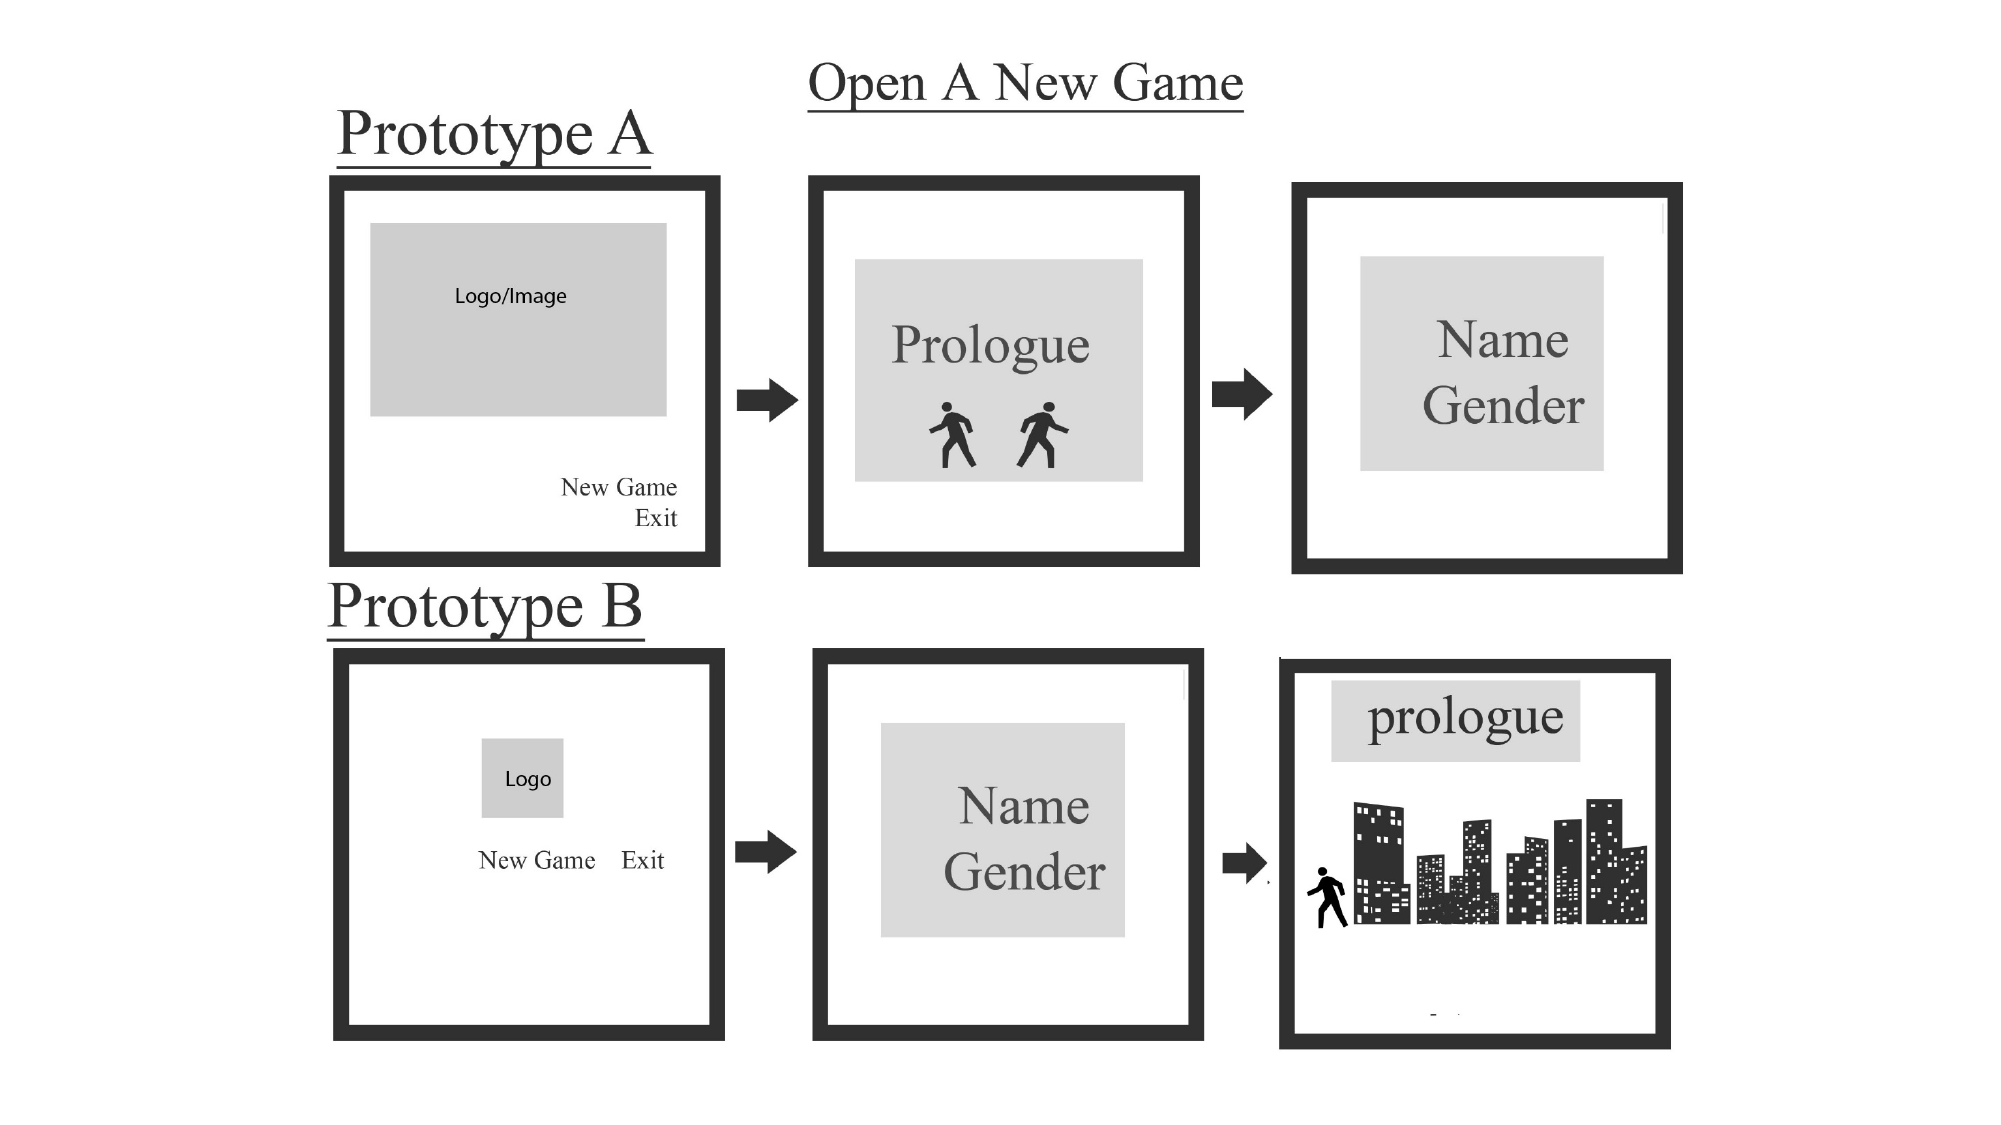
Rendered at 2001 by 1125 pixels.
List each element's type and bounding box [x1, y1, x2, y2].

picture [272, 0, 1728, 1125]
